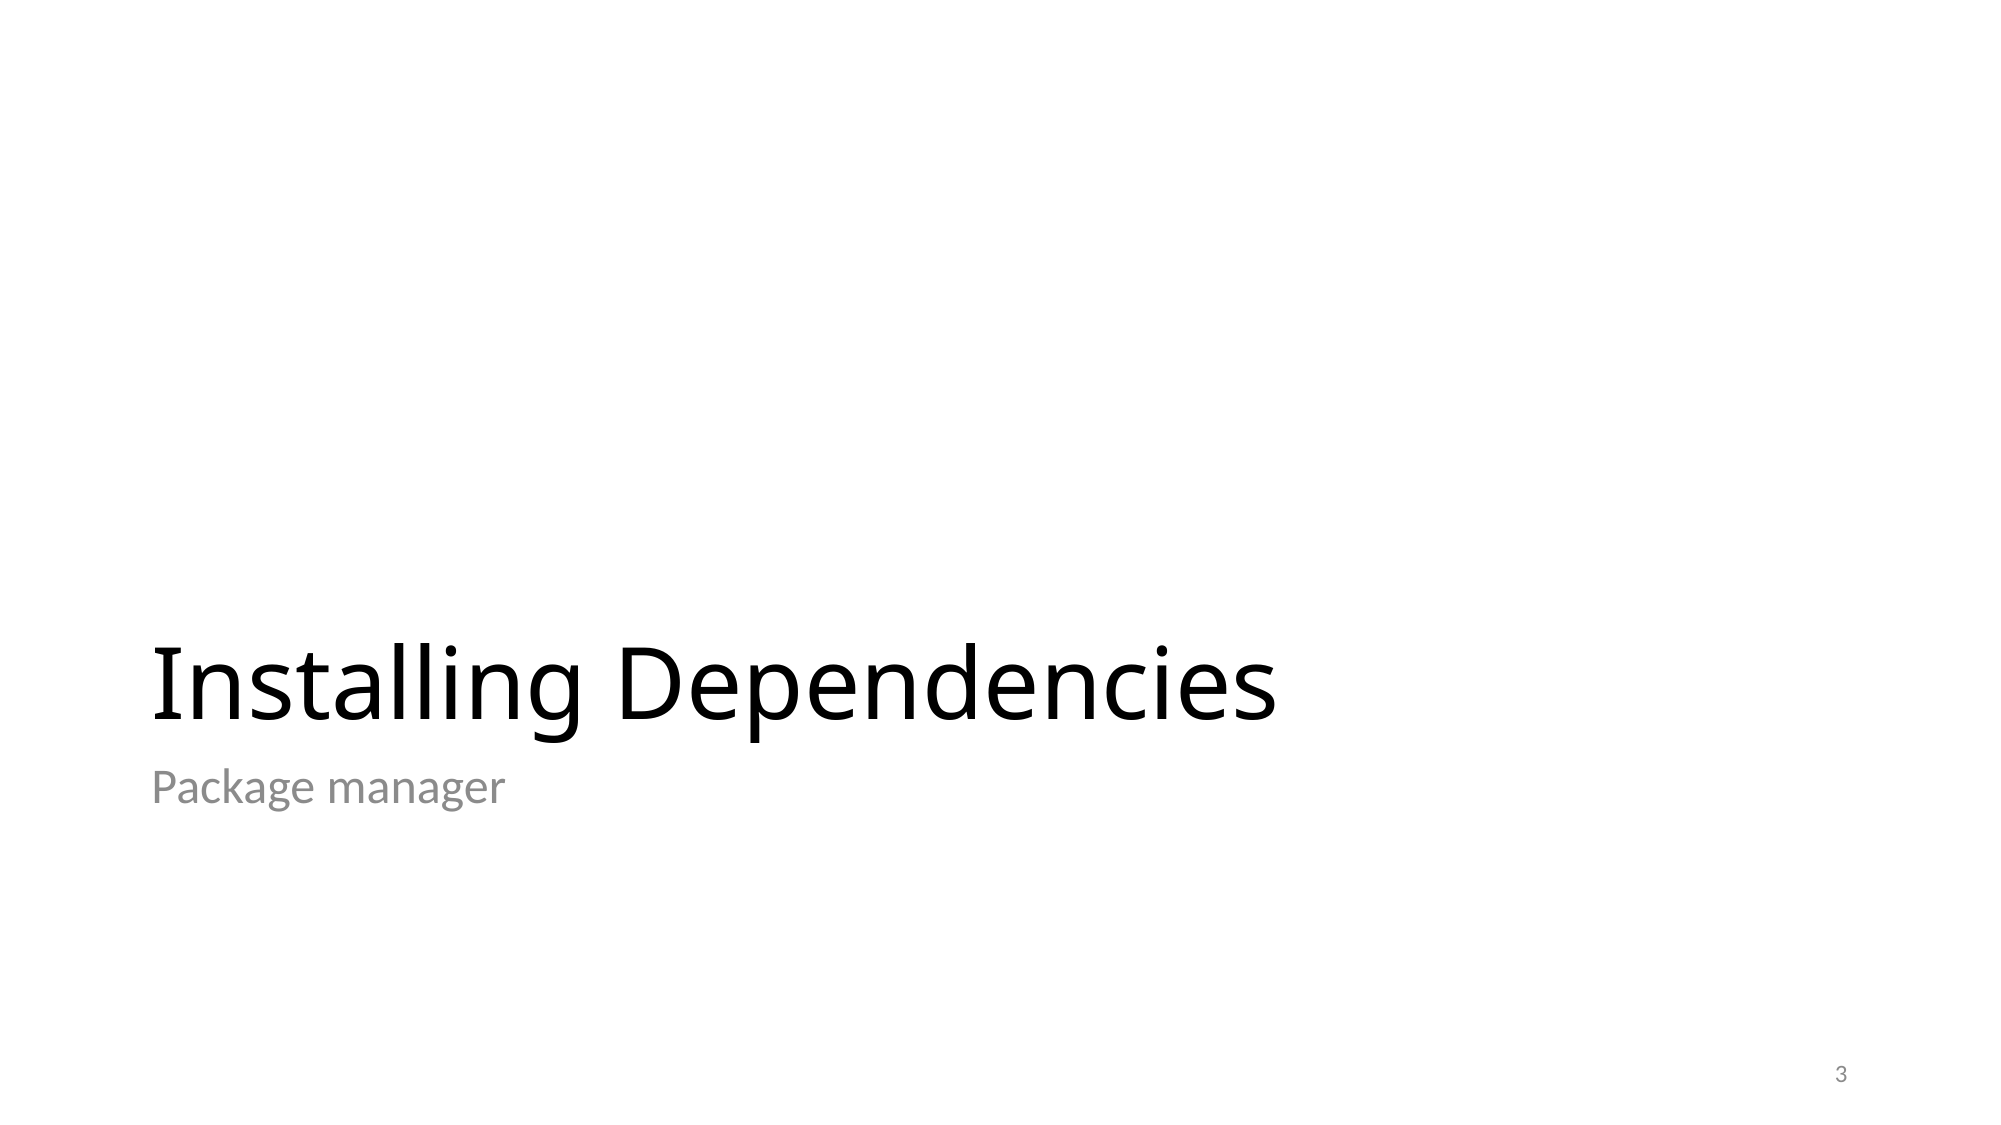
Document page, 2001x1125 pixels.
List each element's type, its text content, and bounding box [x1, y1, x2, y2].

slide_number 3 [1412, 1042, 1863, 1103]
list Package manager [136, 752, 1862, 999]
title Installing Dependencies [136, 280, 1862, 749]
